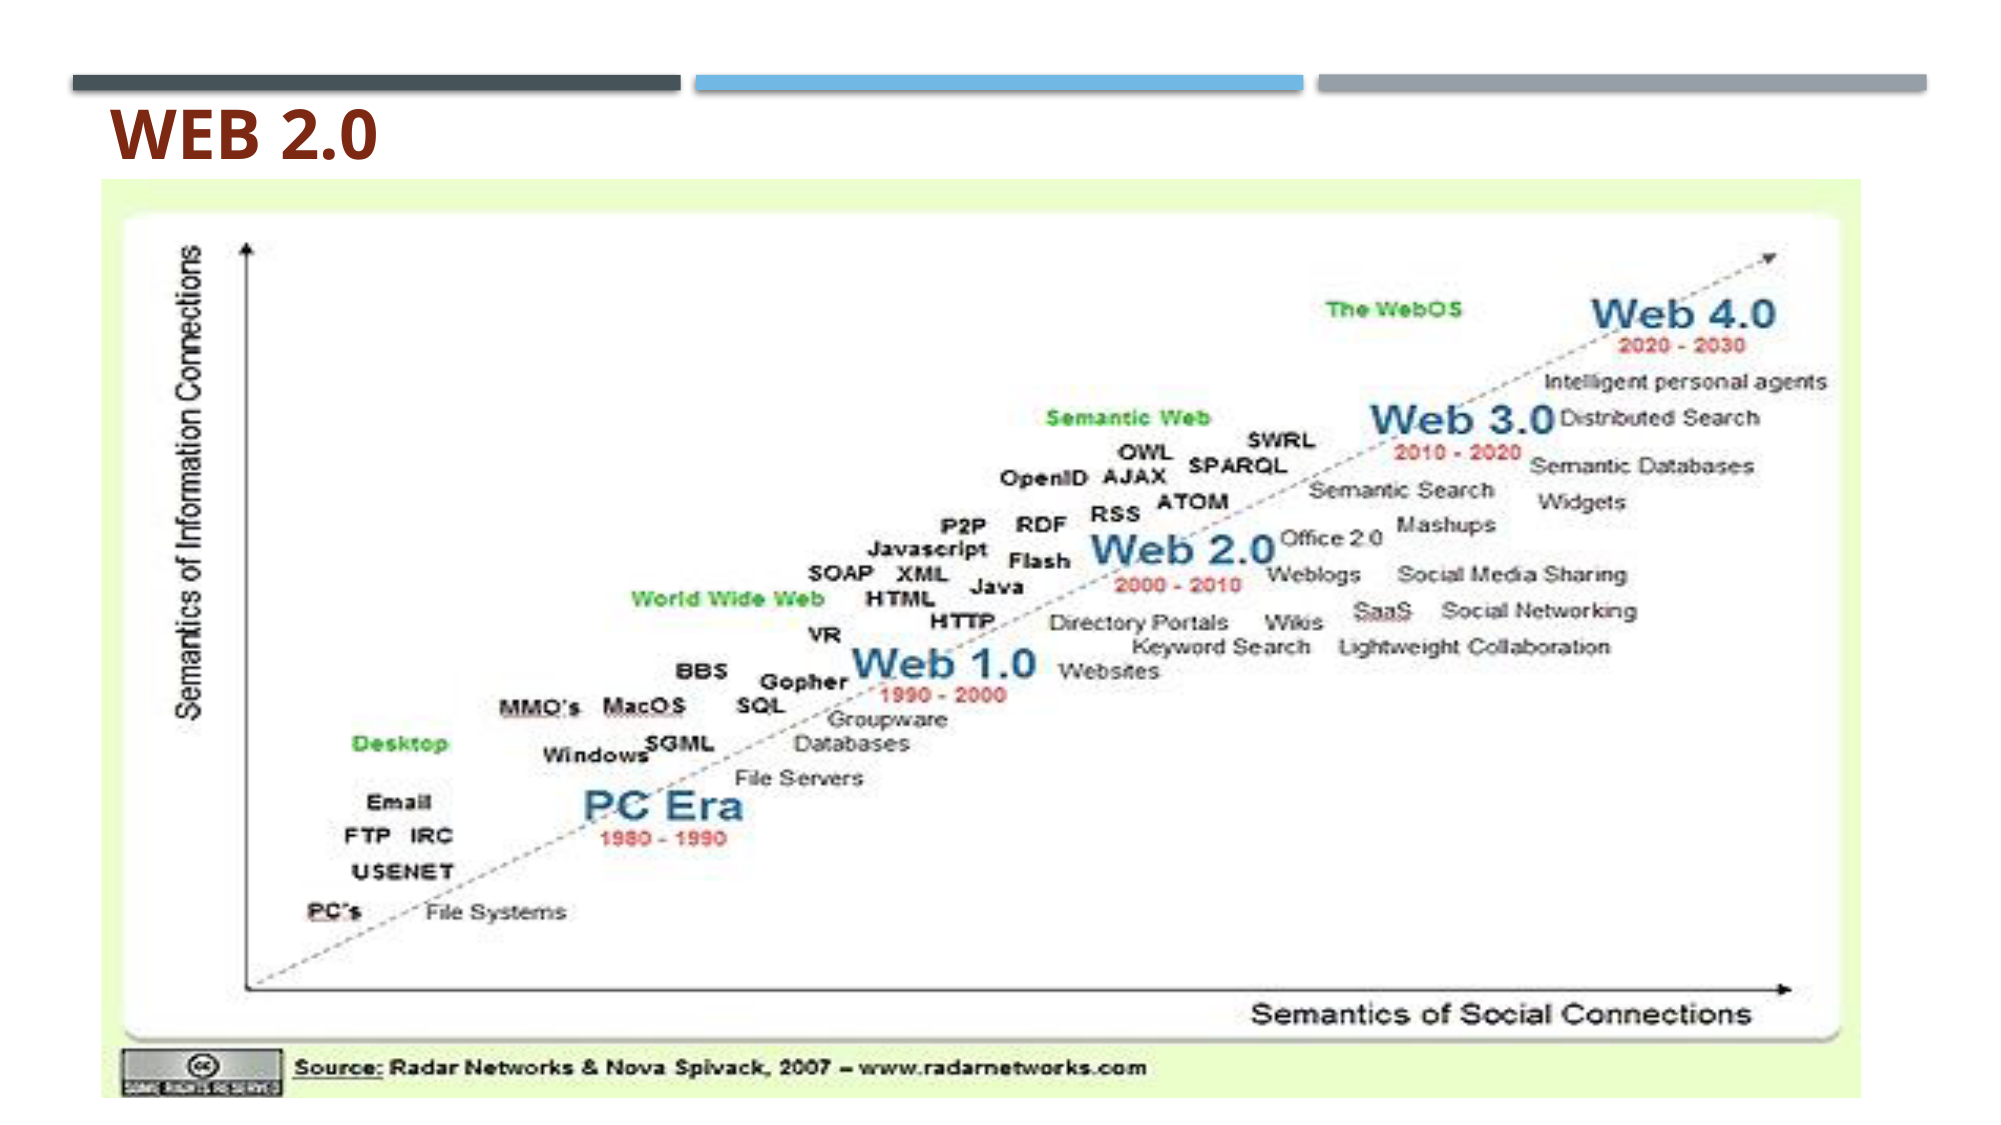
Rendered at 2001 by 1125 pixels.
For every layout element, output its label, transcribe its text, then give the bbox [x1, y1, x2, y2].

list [100, 178, 1862, 1099]
title Web 2.0 [95, 82, 1905, 181]
